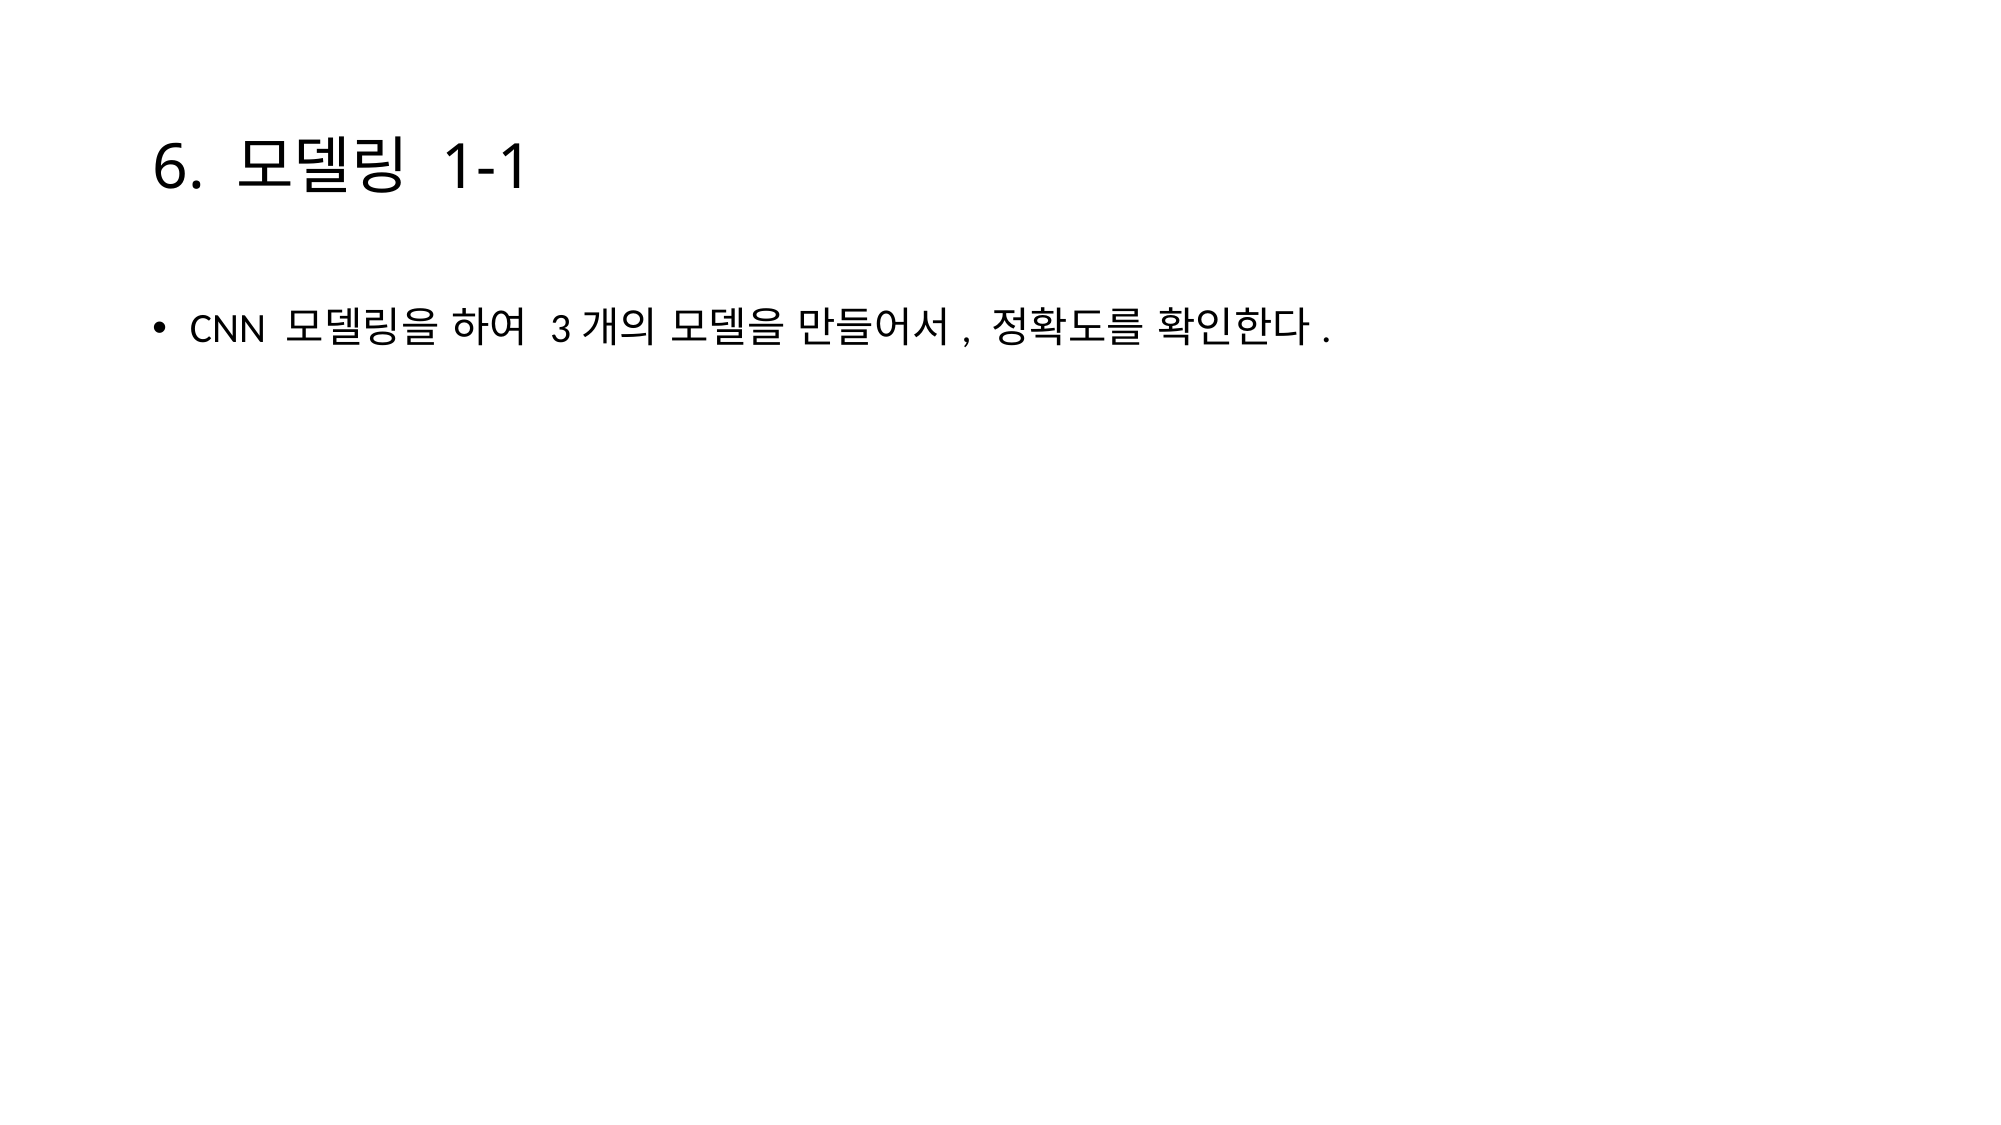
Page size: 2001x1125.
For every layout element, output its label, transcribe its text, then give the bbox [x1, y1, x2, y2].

list CNN 모델링을 하여 3개의 모델을 만들어서, 정확도를 확인한다. [137, 299, 1863, 1014]
title 6. 모델링 1-1 [137, 59, 1863, 278]
